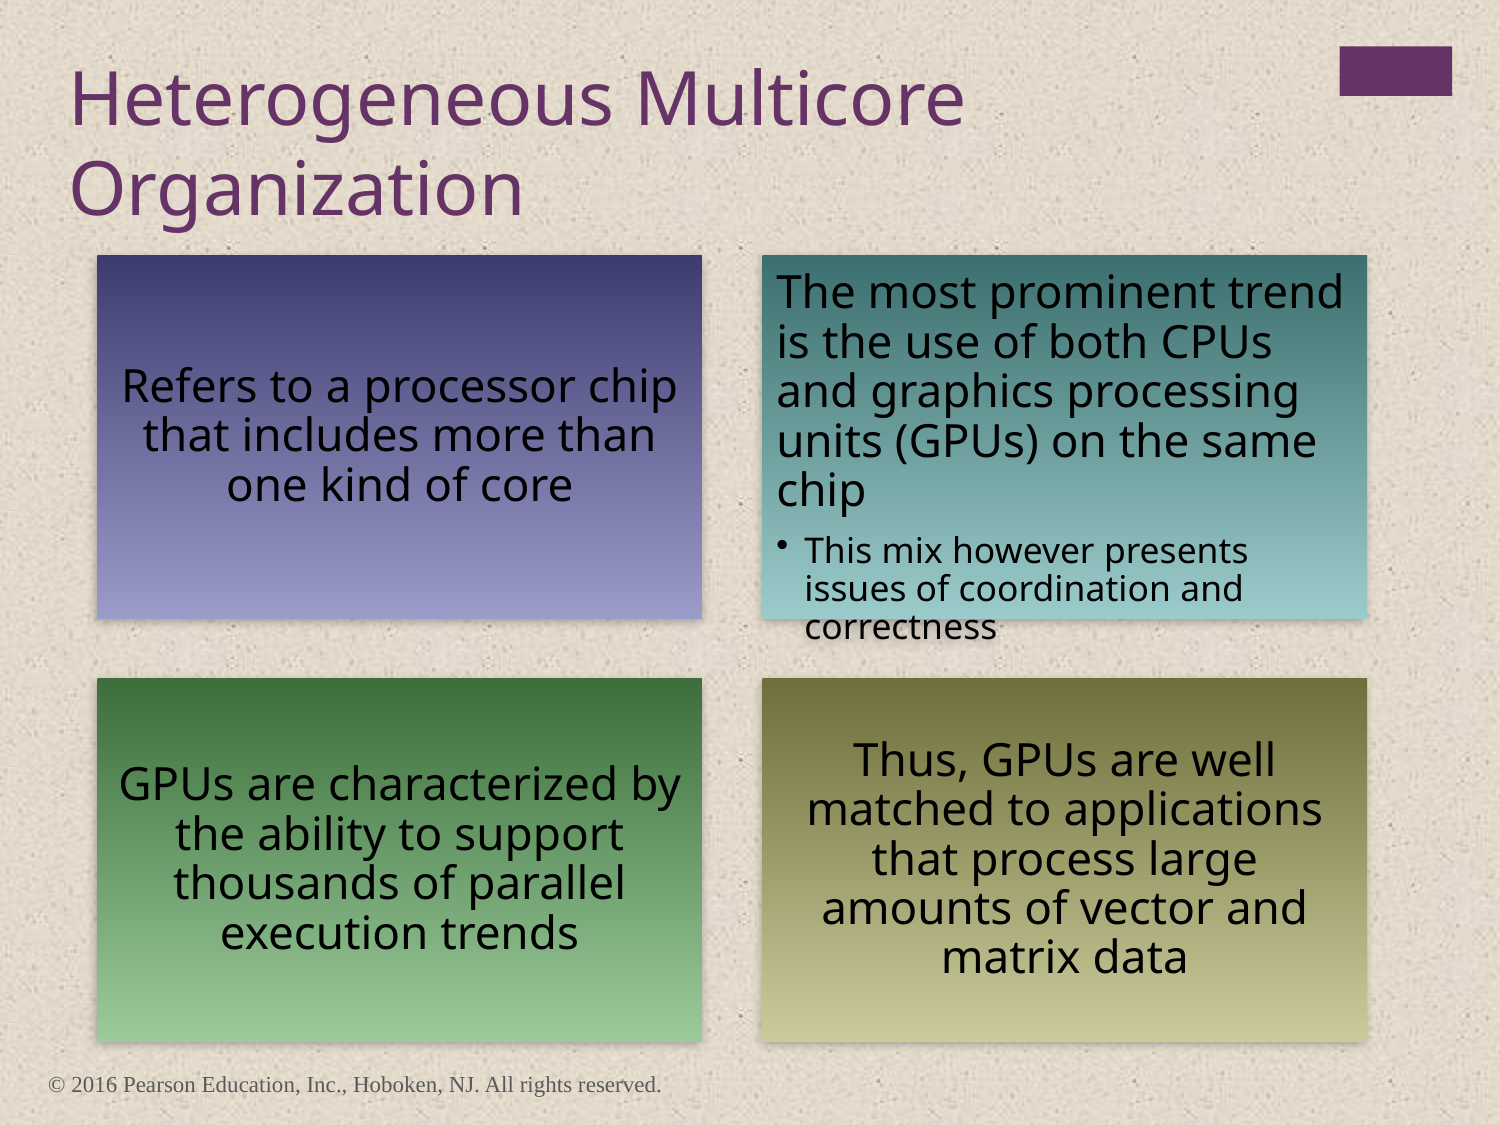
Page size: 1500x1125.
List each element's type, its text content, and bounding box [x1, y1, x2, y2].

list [40, 254, 1424, 1043]
picture [0, 0, 1500, 1125]
footer © 2016 Pearson Education, Inc., Hoboken, NJ. All rights reserved. [33, 1053, 1038, 1114]
title Heterogeneous Multicore Organization [53, 42, 1293, 226]
